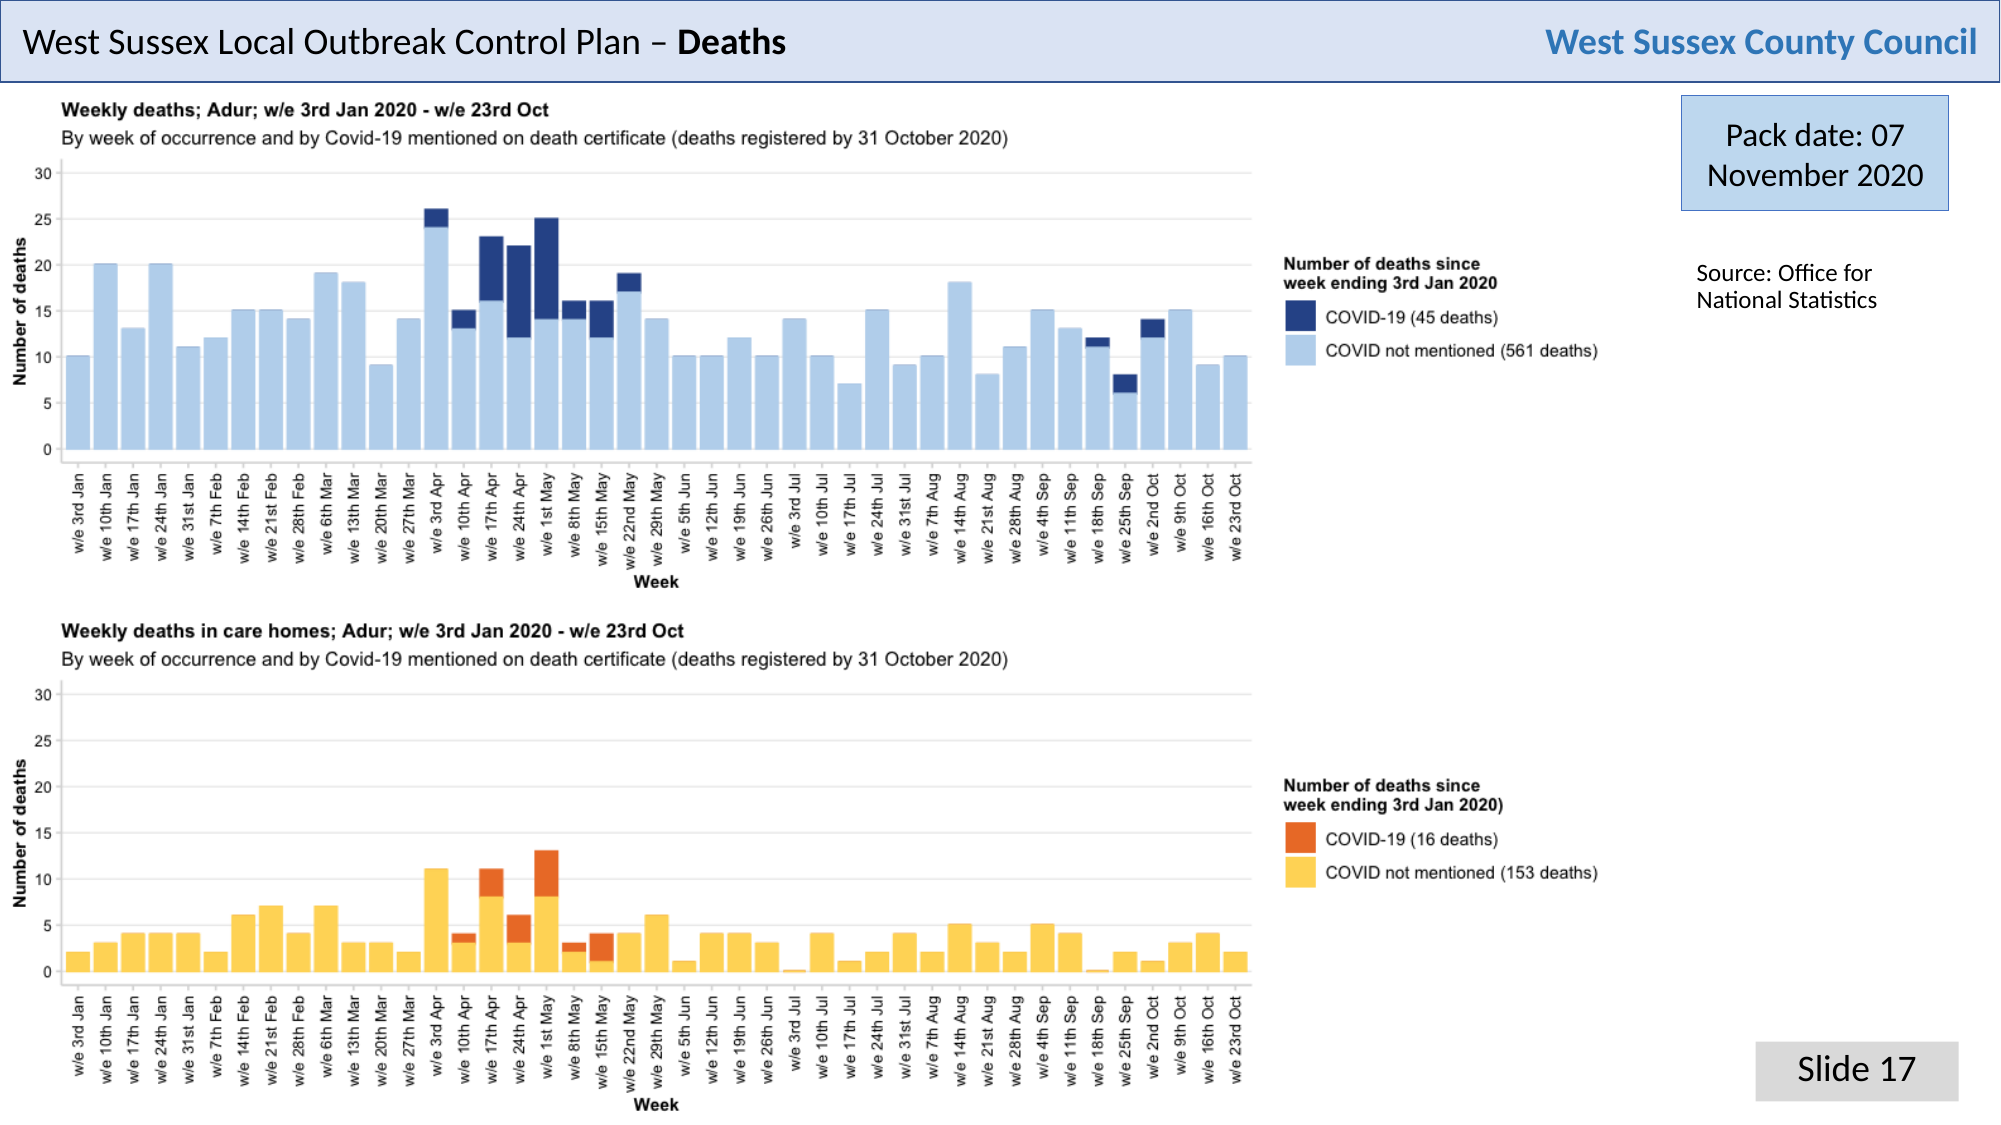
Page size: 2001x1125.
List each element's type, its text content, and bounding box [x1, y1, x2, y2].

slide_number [1681, 95, 1949, 211]
picture [3, 612, 1619, 1125]
list Slide 17 [1755, 1041, 1959, 1102]
list Source: Office for National Statistics [1681, 252, 1959, 289]
picture [3, 91, 1619, 602]
